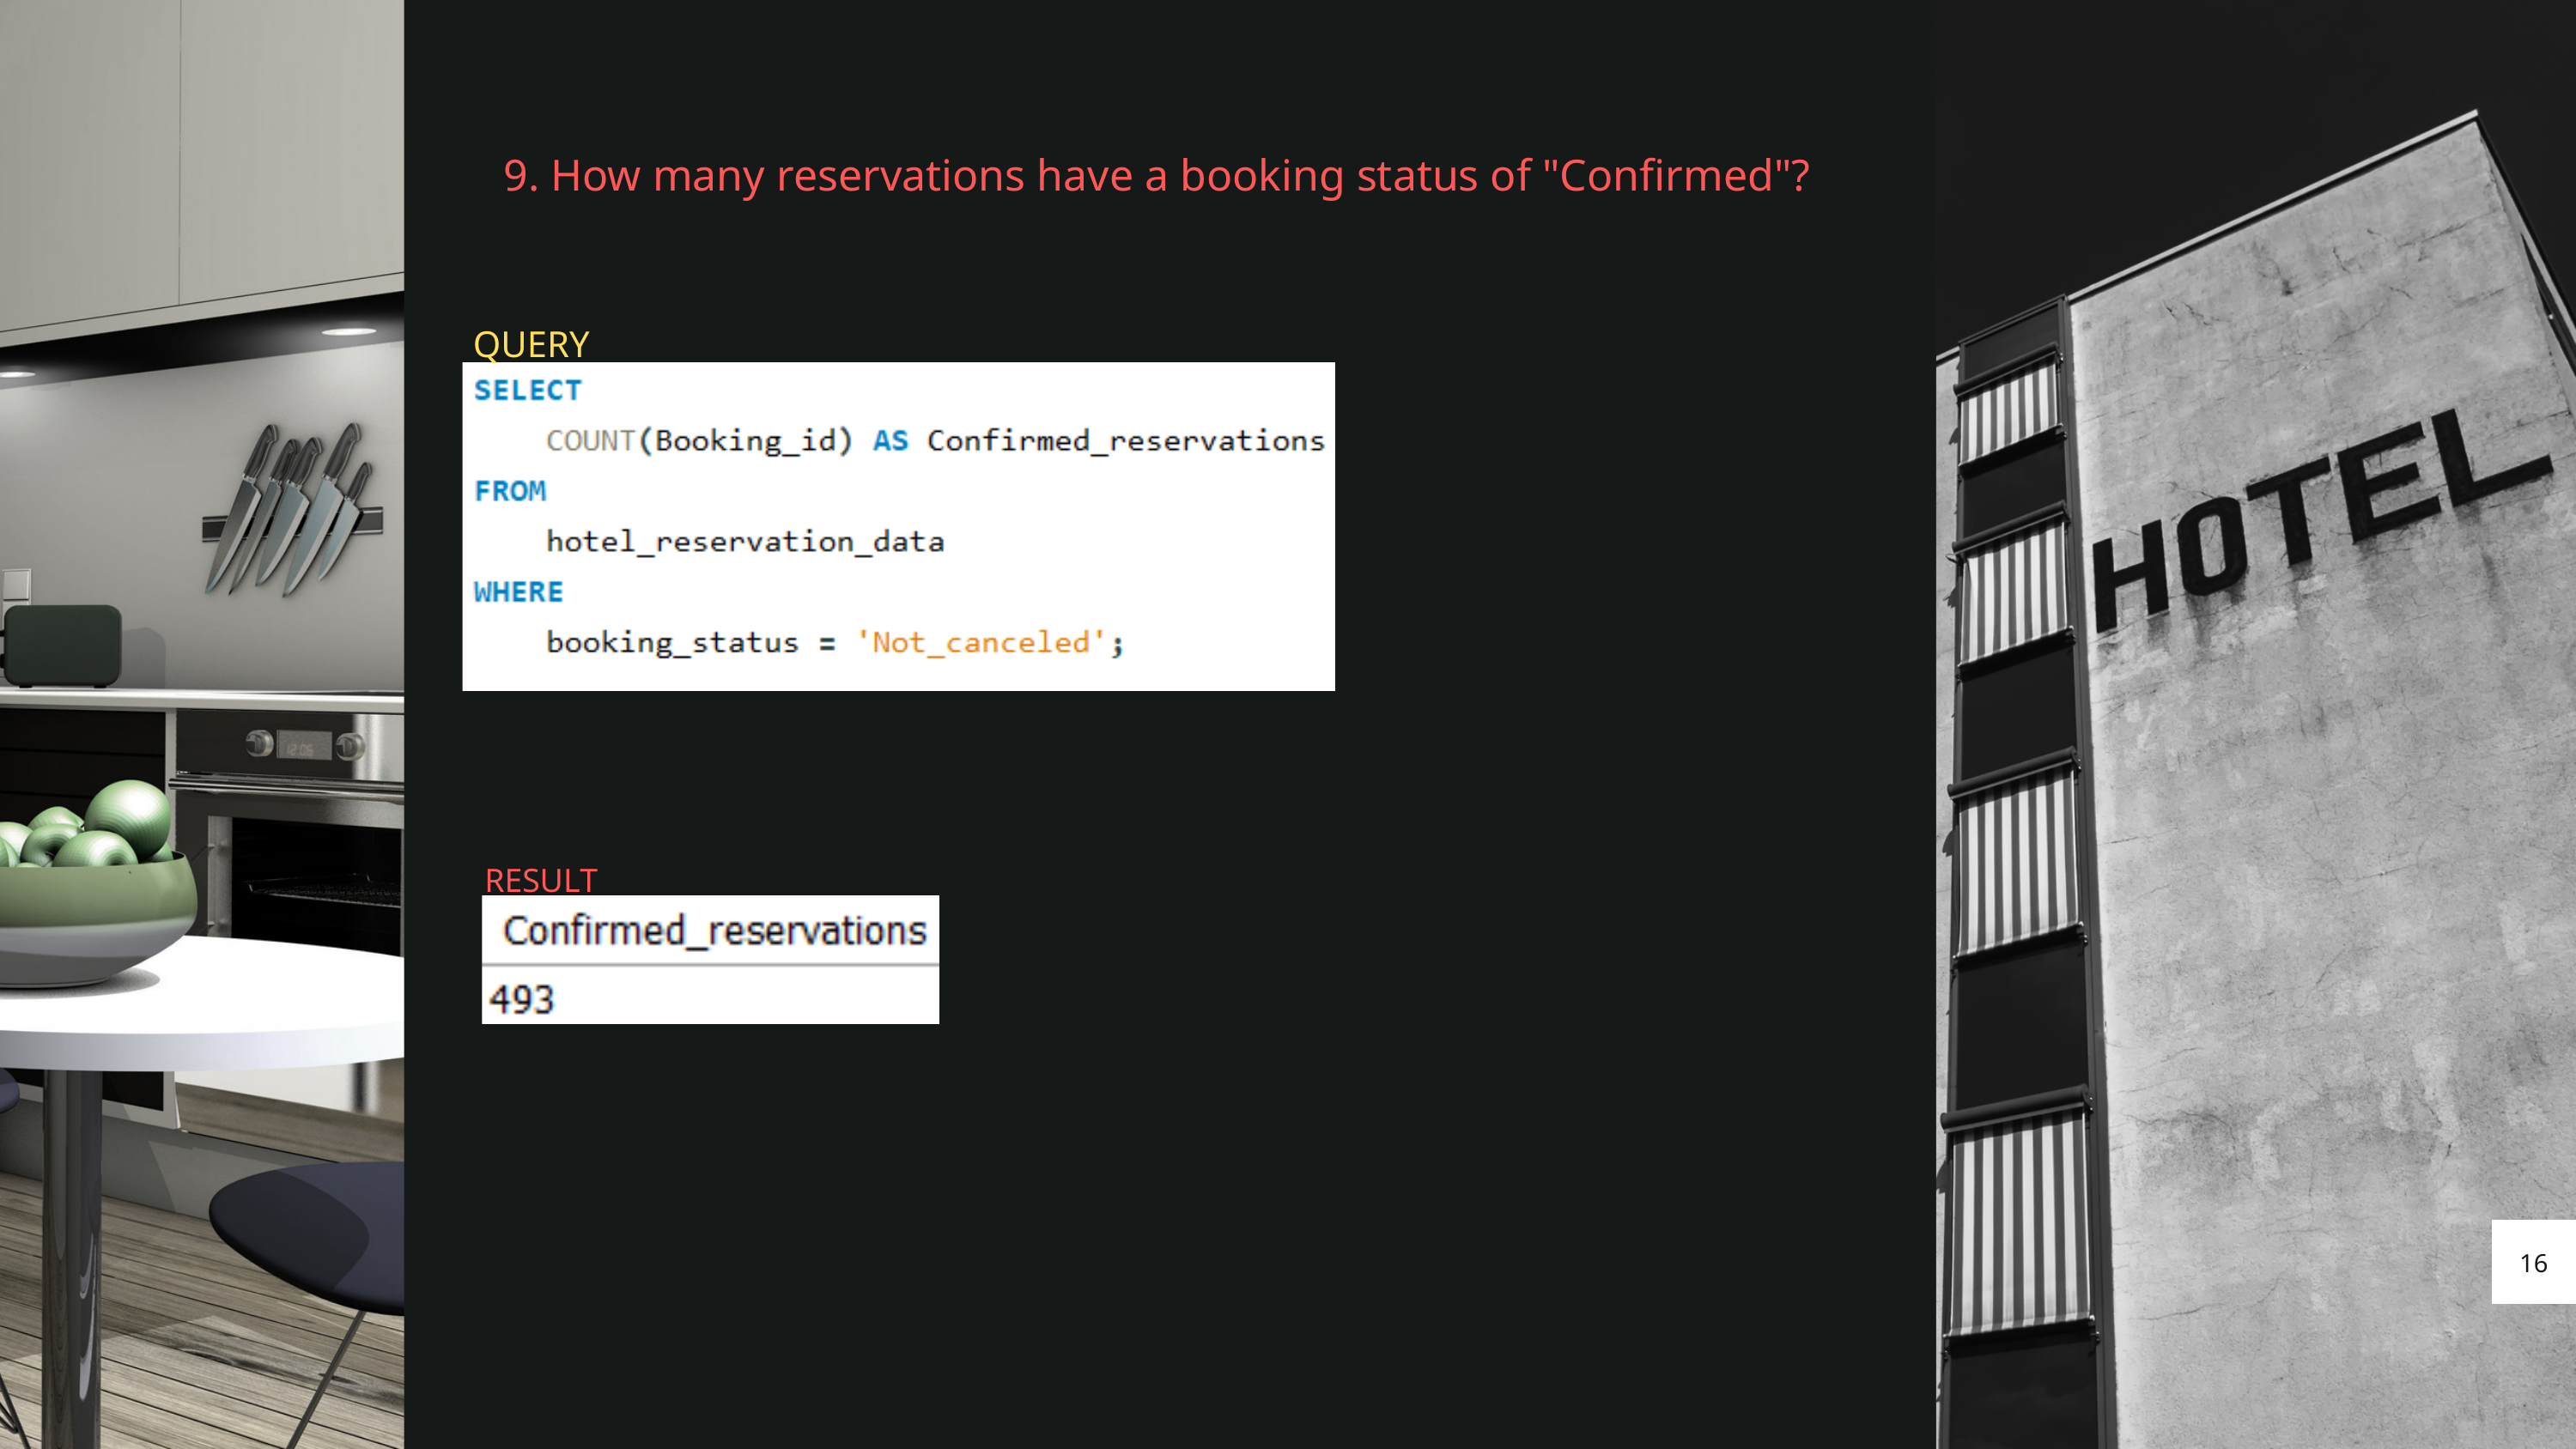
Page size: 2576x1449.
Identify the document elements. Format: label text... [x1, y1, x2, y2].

text_box [482, 895, 939, 1024]
text_box [462, 362, 1335, 691]
text_box [1935, 0, 2576, 1449]
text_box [2491, 1219, 2576, 1304]
text_box QUERY [462, 314, 600, 365]
text_box RESULT [482, 853, 600, 900]
text_box 9. How many reservations have a booking status of "Confirmed"? [462, 139, 1853, 200]
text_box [0, 0, 404, 1449]
